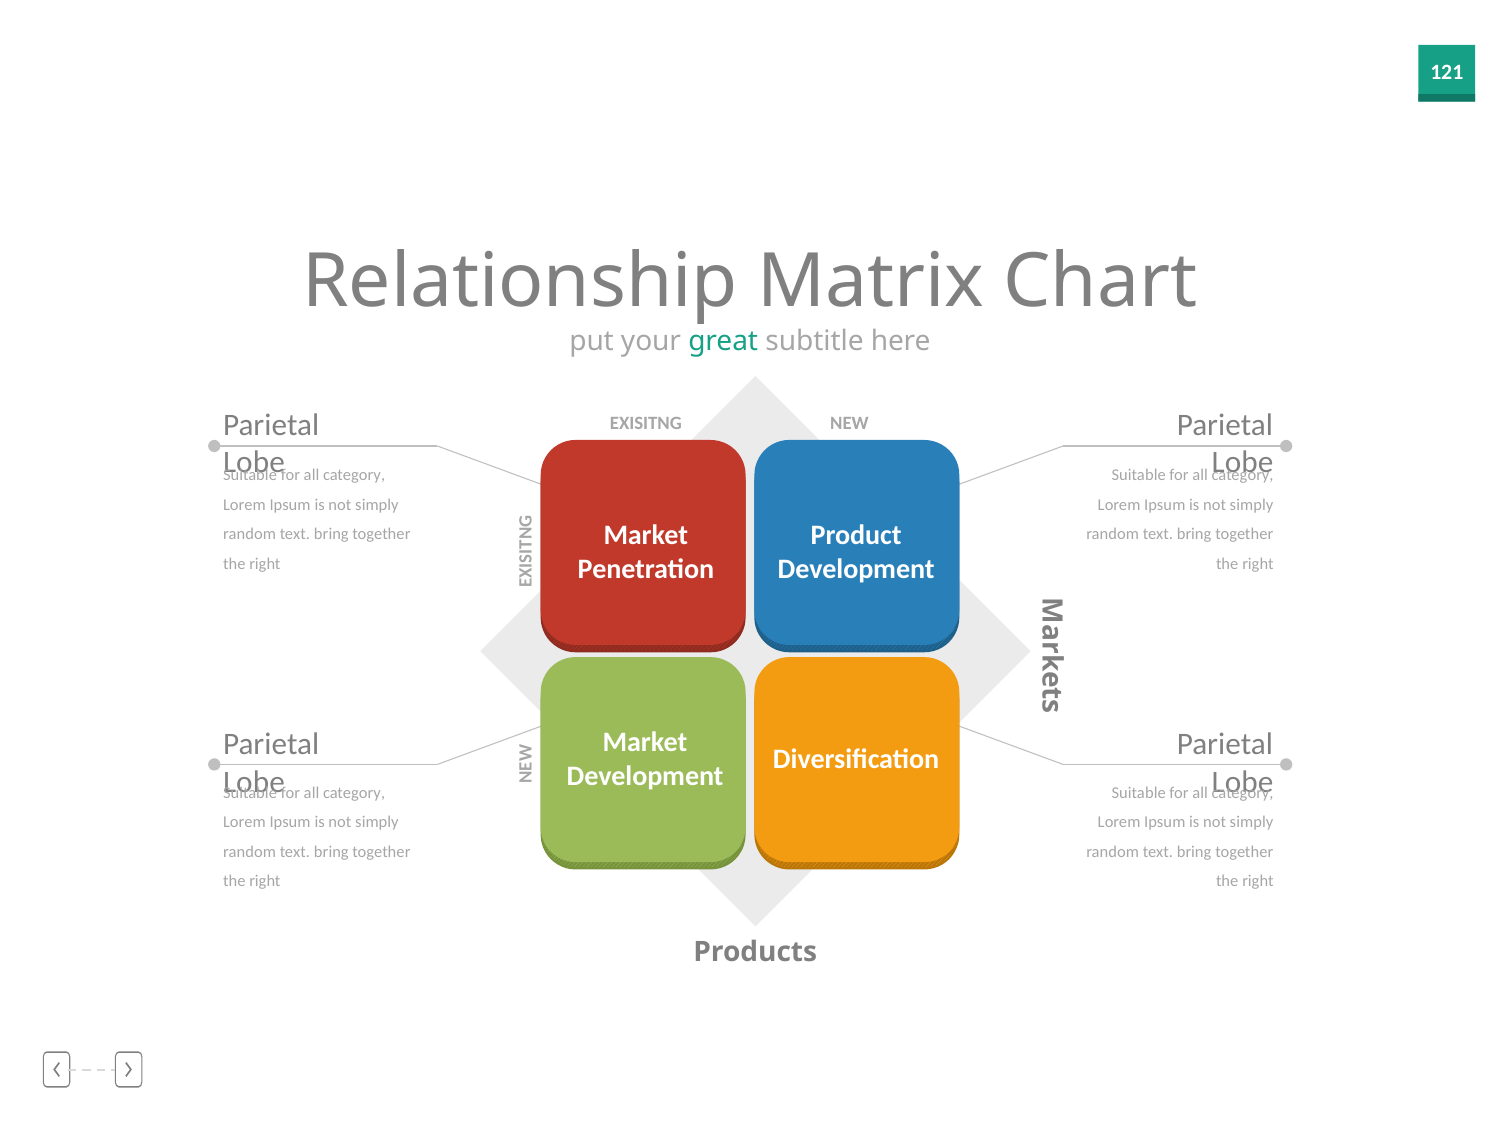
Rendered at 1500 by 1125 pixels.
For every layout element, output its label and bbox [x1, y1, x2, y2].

text_box [287, 224, 1213, 364]
text_box [208, 374, 1289, 975]
